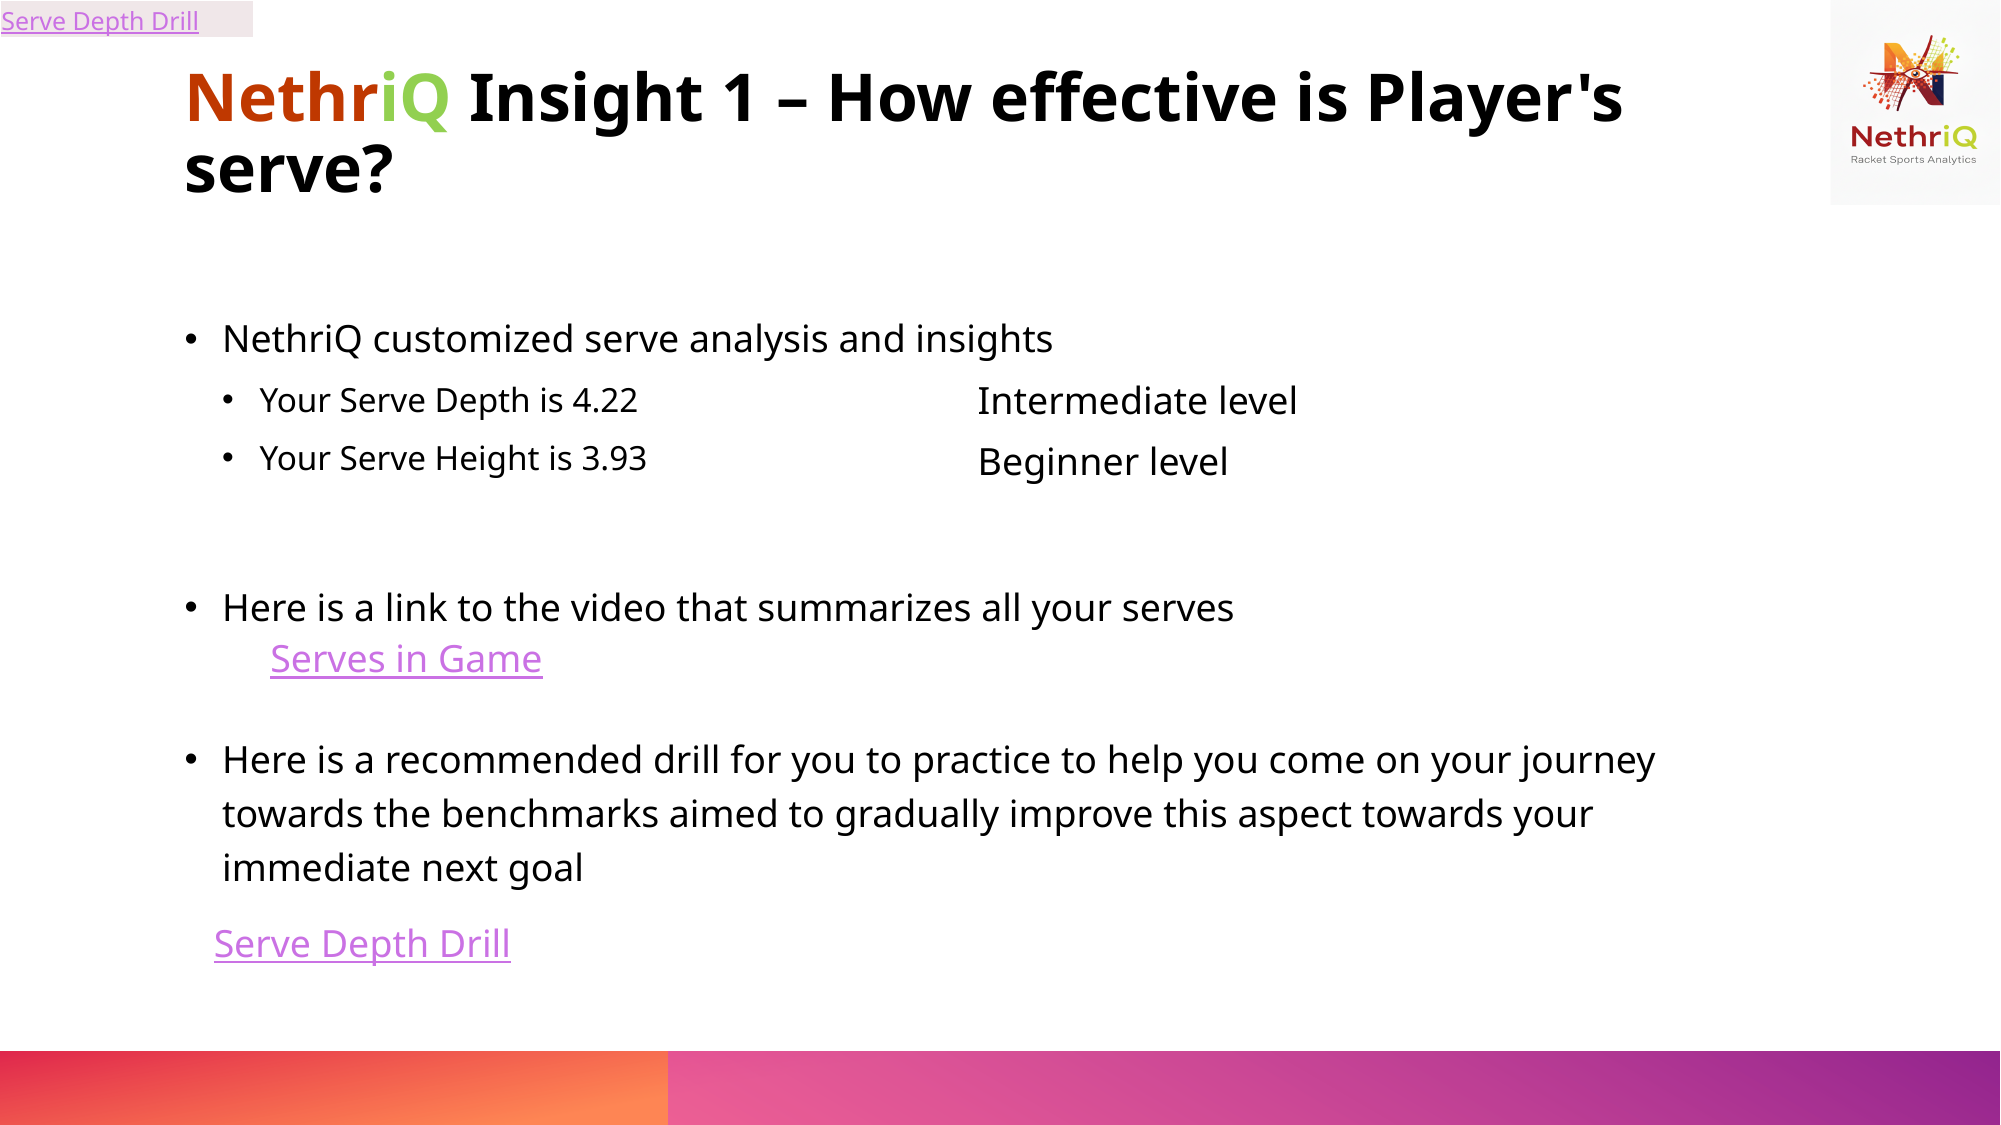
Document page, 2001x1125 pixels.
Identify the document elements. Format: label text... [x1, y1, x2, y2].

picture [1830, 0, 2000, 205]
title NethriQ Insight 1 – How effective is Player's serve? [169, 56, 1808, 215]
table_header Serve Depth Drill [1, 1, 253, 37]
text_box Intermediate level [962, 369, 1549, 430]
list NethriQ customized serve analysis and insights Your Serve Depth is 4.22 Your Serve Height is 3.93 Here is a link to the video that summarizes all your serves Here is a recommended drill for you to practice to help you come on your journey towards the benchmarks aimed to gradually improve this aspect towards your immediate next goal Serve Depth Drill [169, 238, 1808, 989]
text_box Serves in Game [255, 627, 841, 694]
text_box Beginner level [962, 430, 1549, 491]
